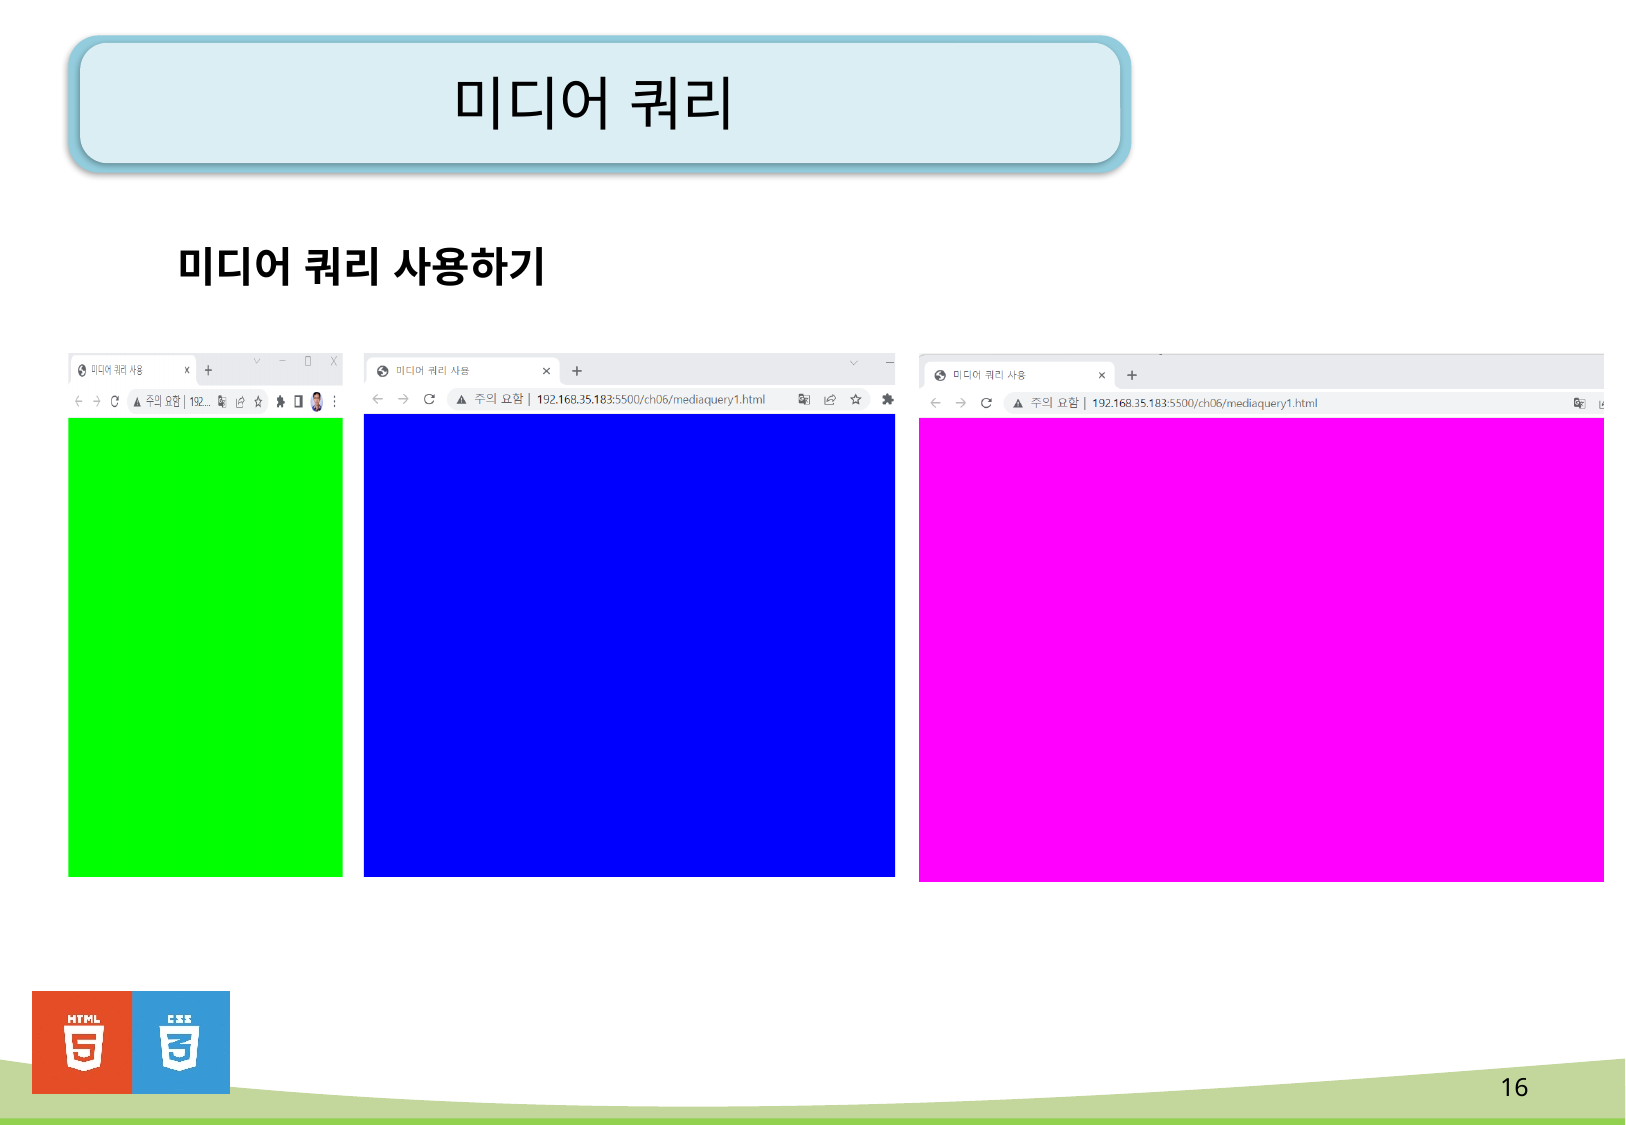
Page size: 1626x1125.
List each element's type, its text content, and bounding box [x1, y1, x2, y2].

text_box 미디어 쿼리 사용하기 [162, 208, 683, 298]
picture [32, 991, 230, 1094]
picture [68, 353, 343, 878]
picture [918, 352, 1605, 882]
slide_number 16 [1452, 1058, 1544, 1119]
title 미디어 쿼리 [68, 32, 1121, 173]
picture [363, 352, 896, 877]
